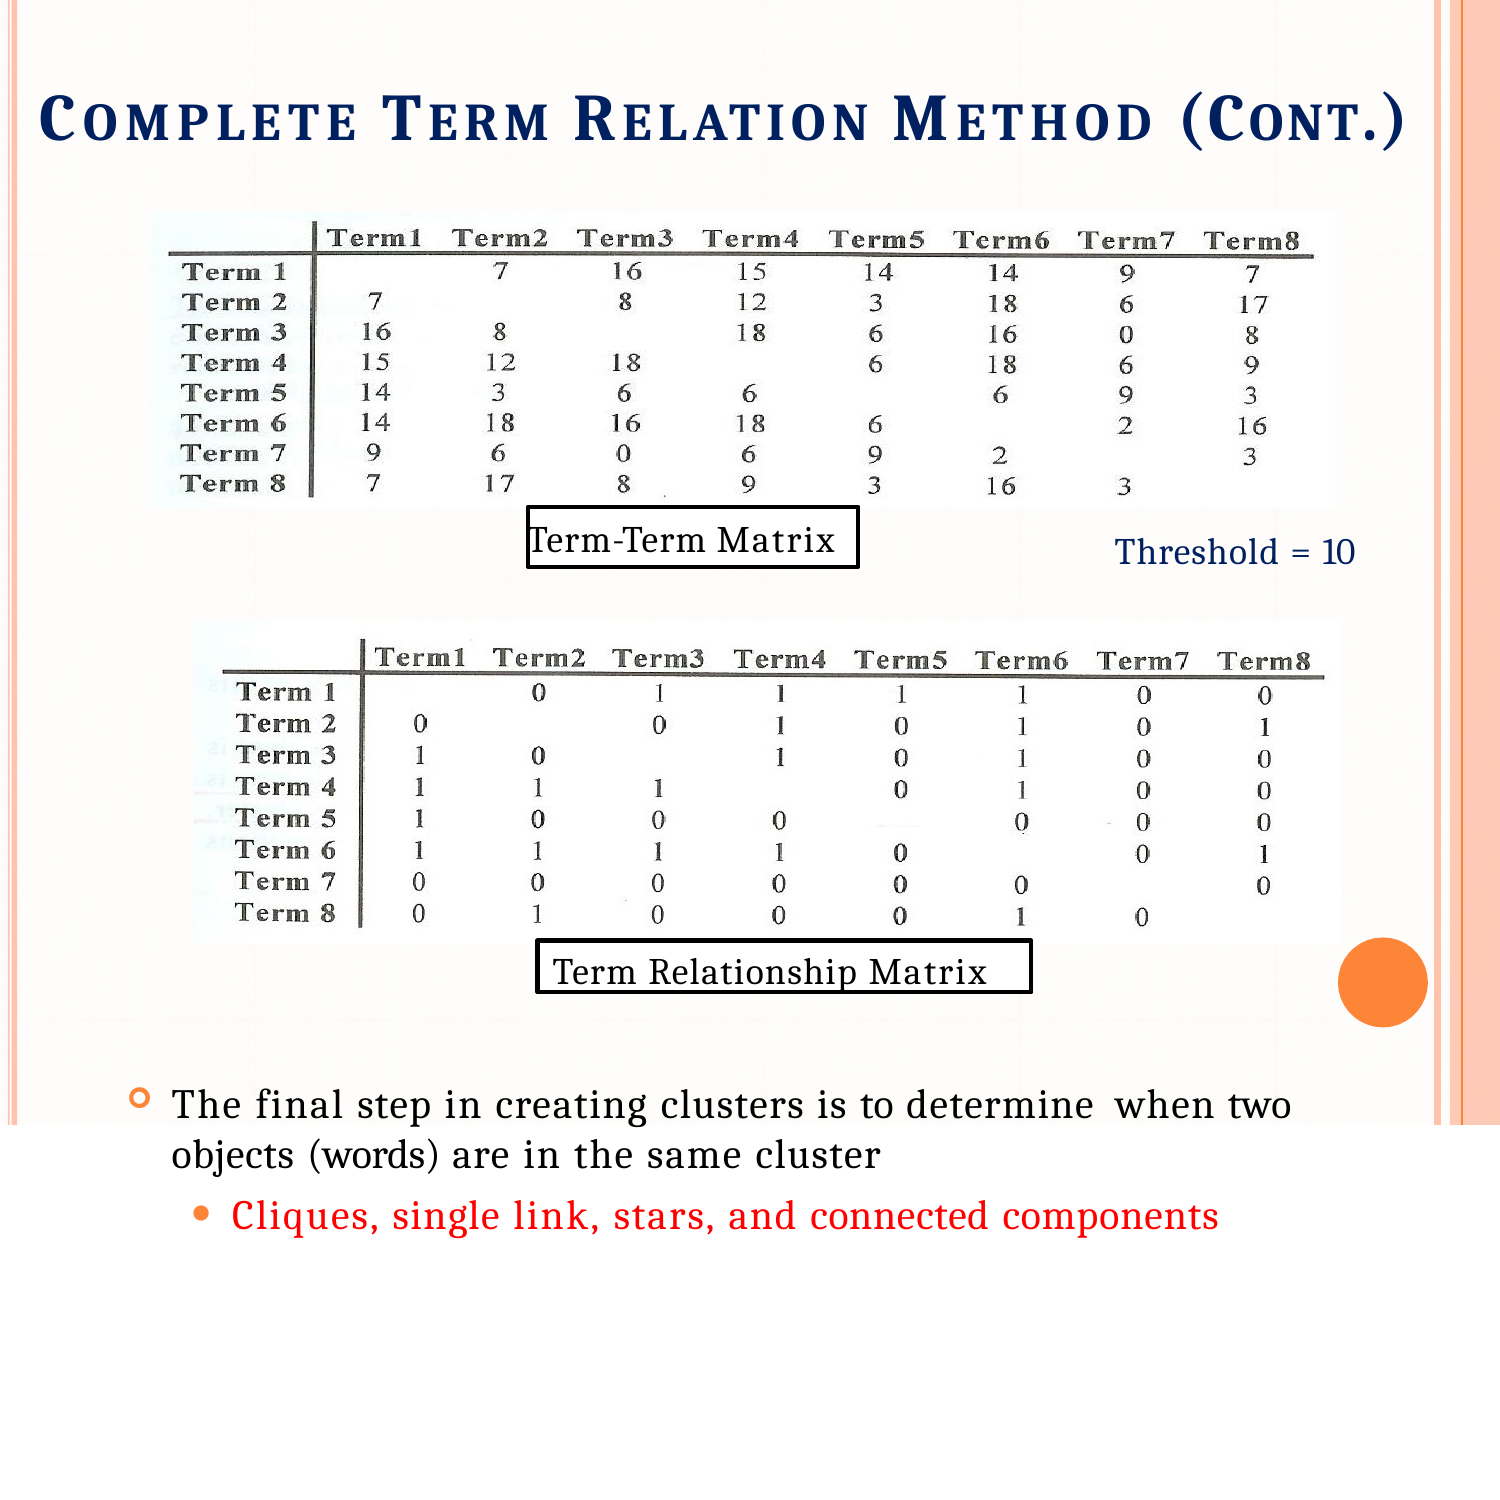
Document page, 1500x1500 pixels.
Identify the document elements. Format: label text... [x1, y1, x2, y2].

picture [194, 621, 1341, 944]
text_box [149, 212, 1335, 570]
text_box The final step in creating clusters is to determine when two objects (words) are in the same cluster Cliques, single link, stars, and connected components [124, 1134, 1388, 1238]
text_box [0, 0, 1500, 1126]
